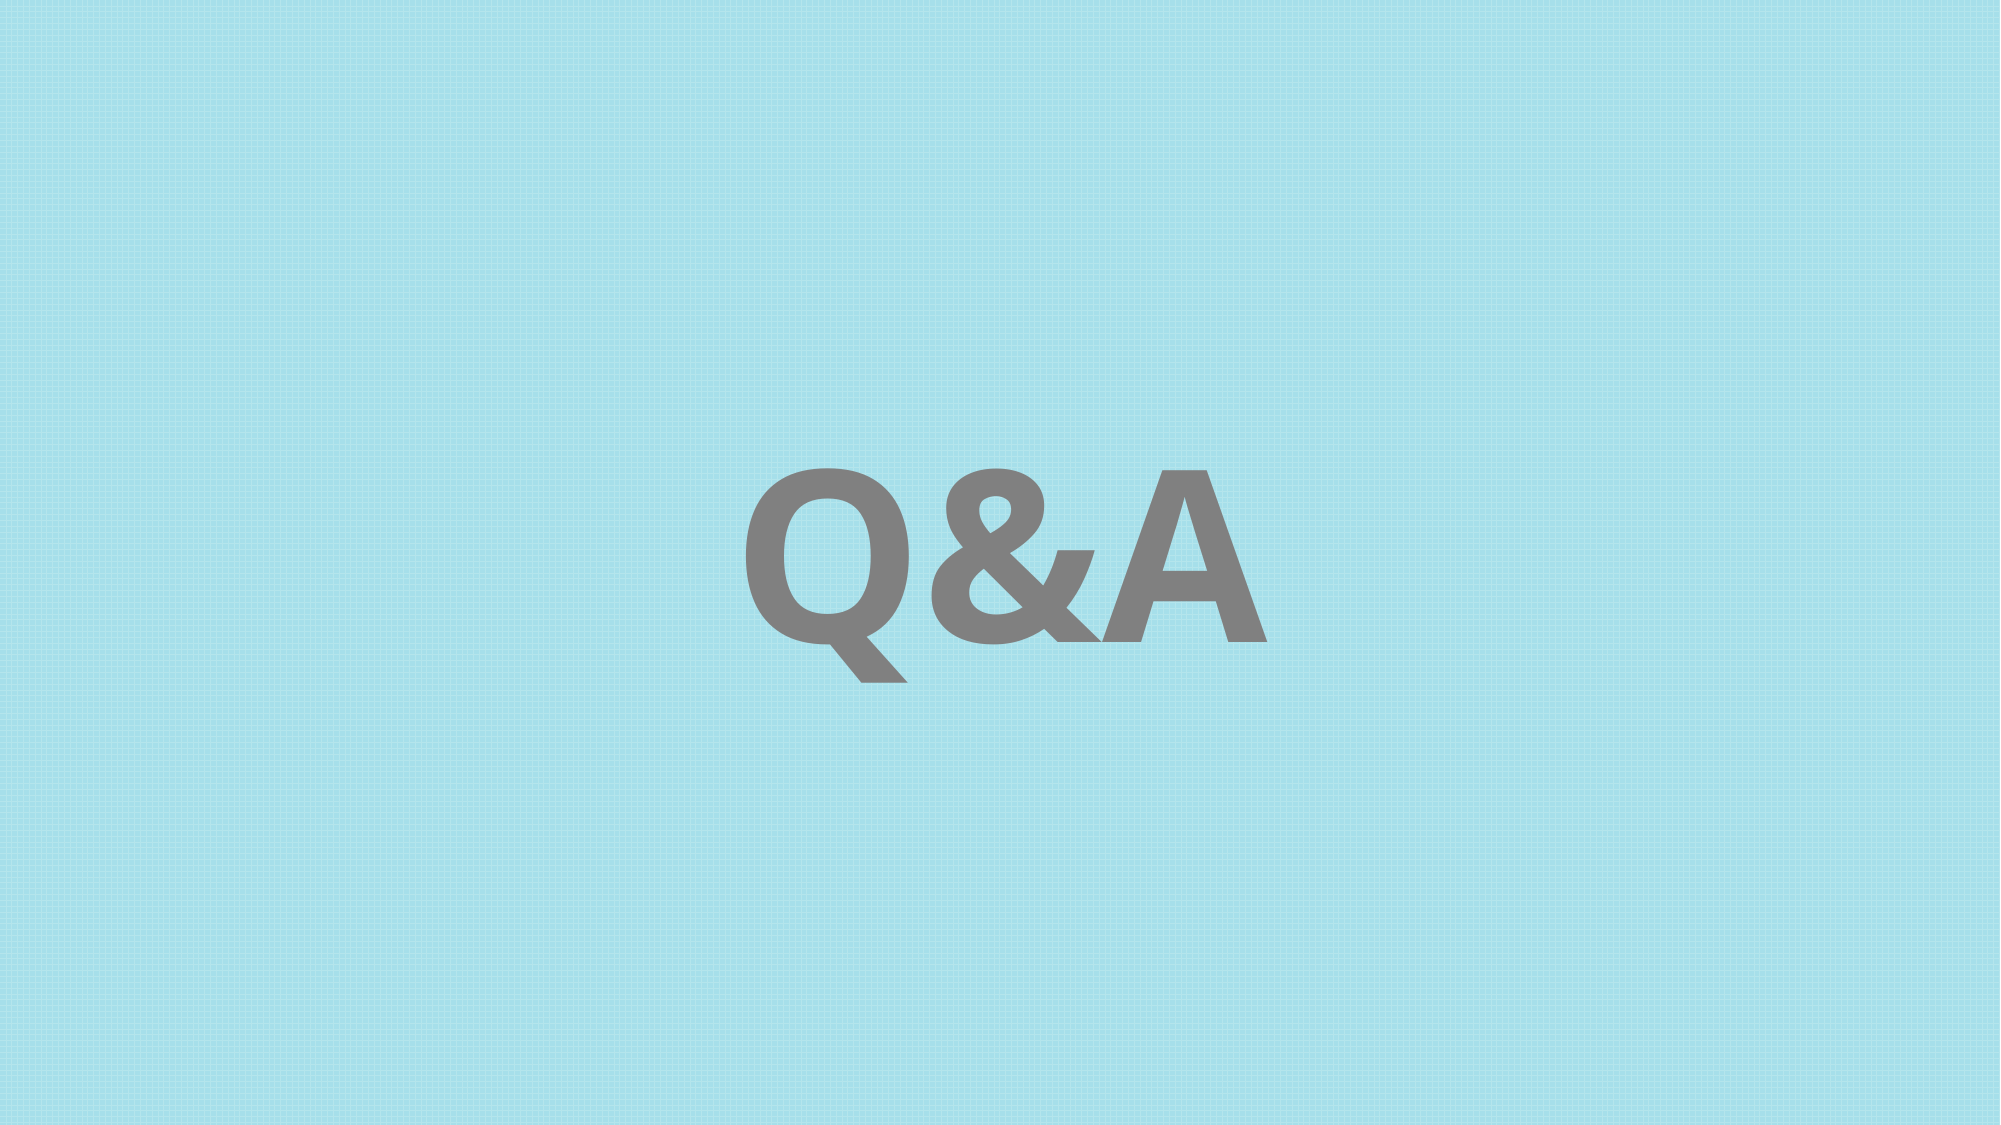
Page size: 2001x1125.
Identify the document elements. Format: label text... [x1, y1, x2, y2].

text_box Q&A [388, 395, 1612, 699]
